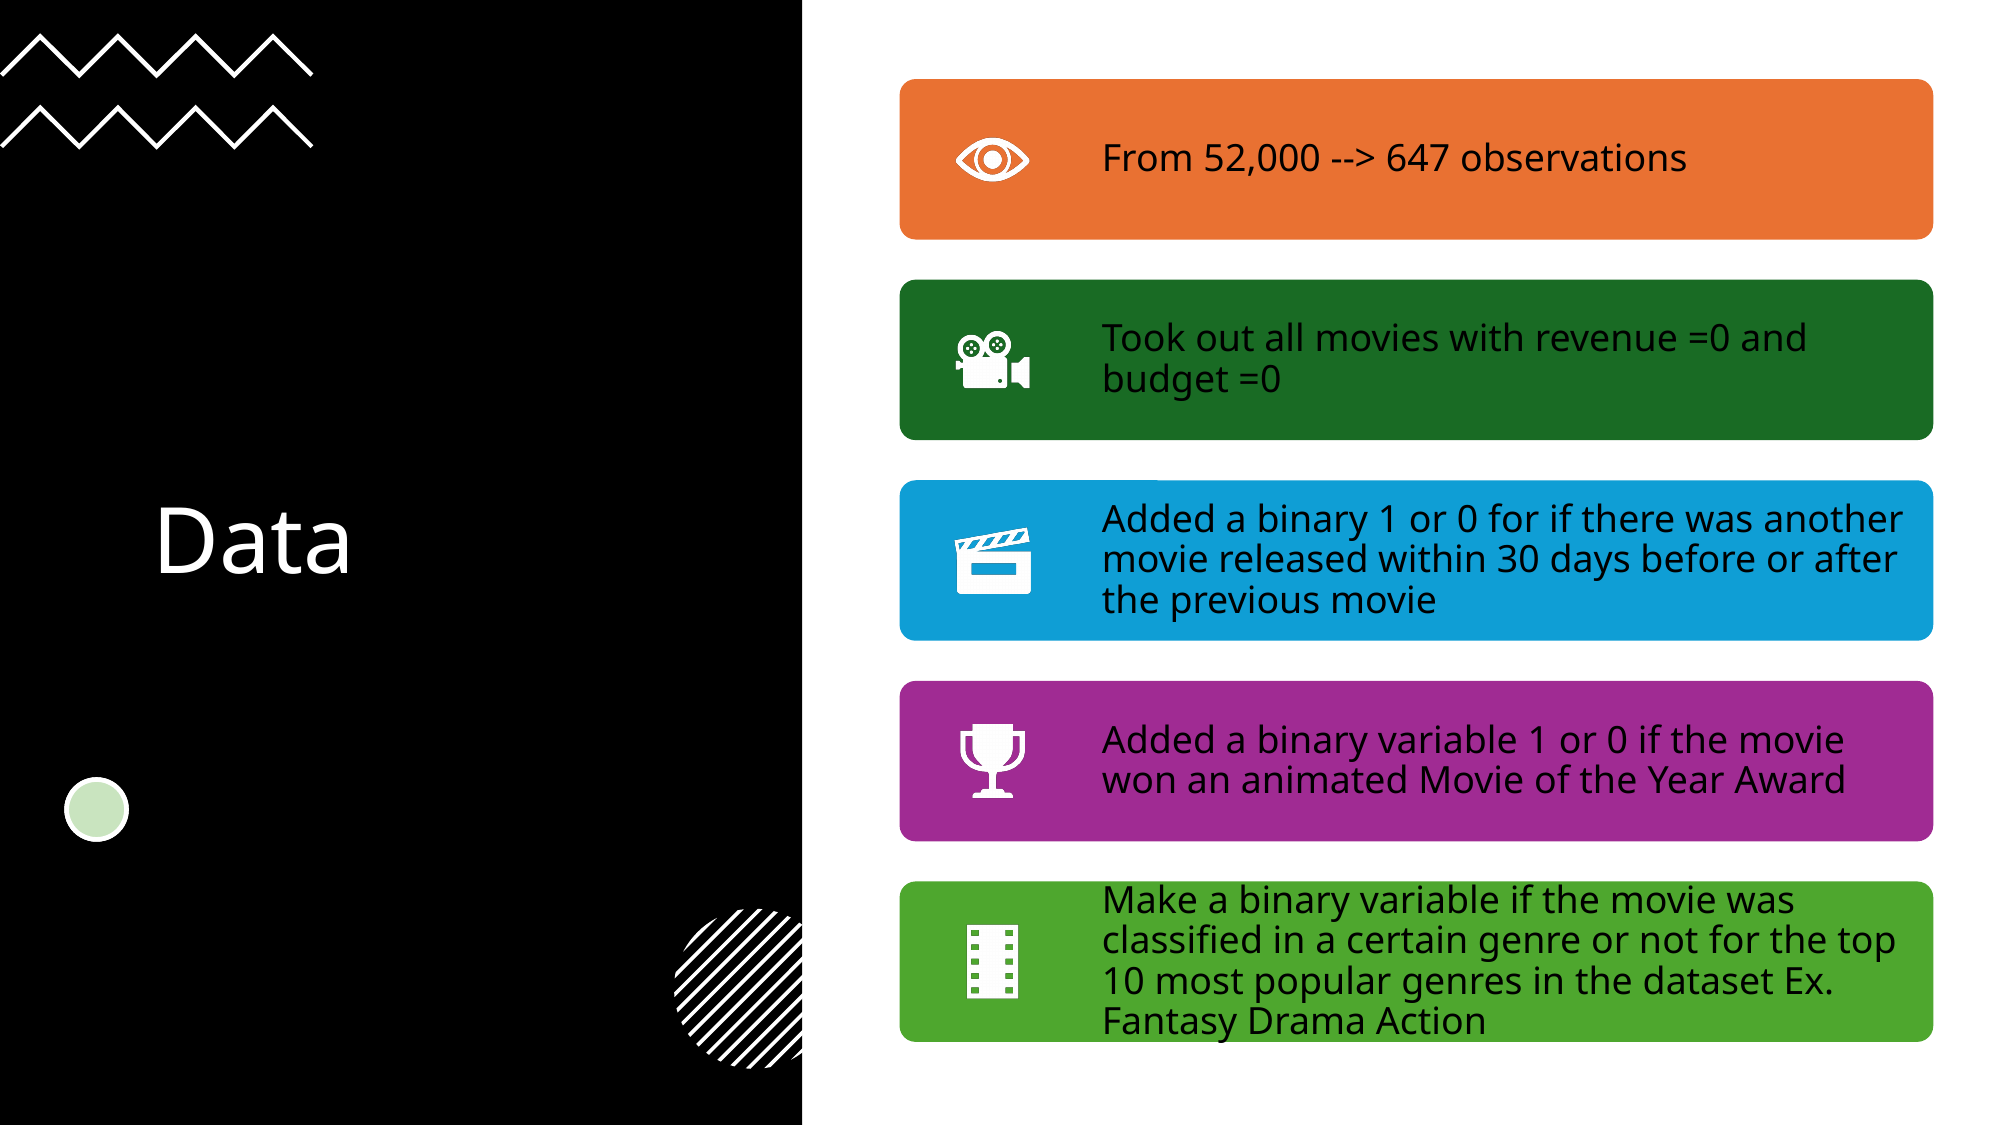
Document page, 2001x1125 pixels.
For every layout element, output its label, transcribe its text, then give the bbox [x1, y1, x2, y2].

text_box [0, 32, 314, 151]
text_box [804, 0, 2000, 1125]
title Data [137, 196, 663, 892]
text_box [673, 908, 835, 1070]
text_box [65, 777, 129, 841]
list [899, 77, 1934, 1044]
text_box [0, 0, 804, 1125]
